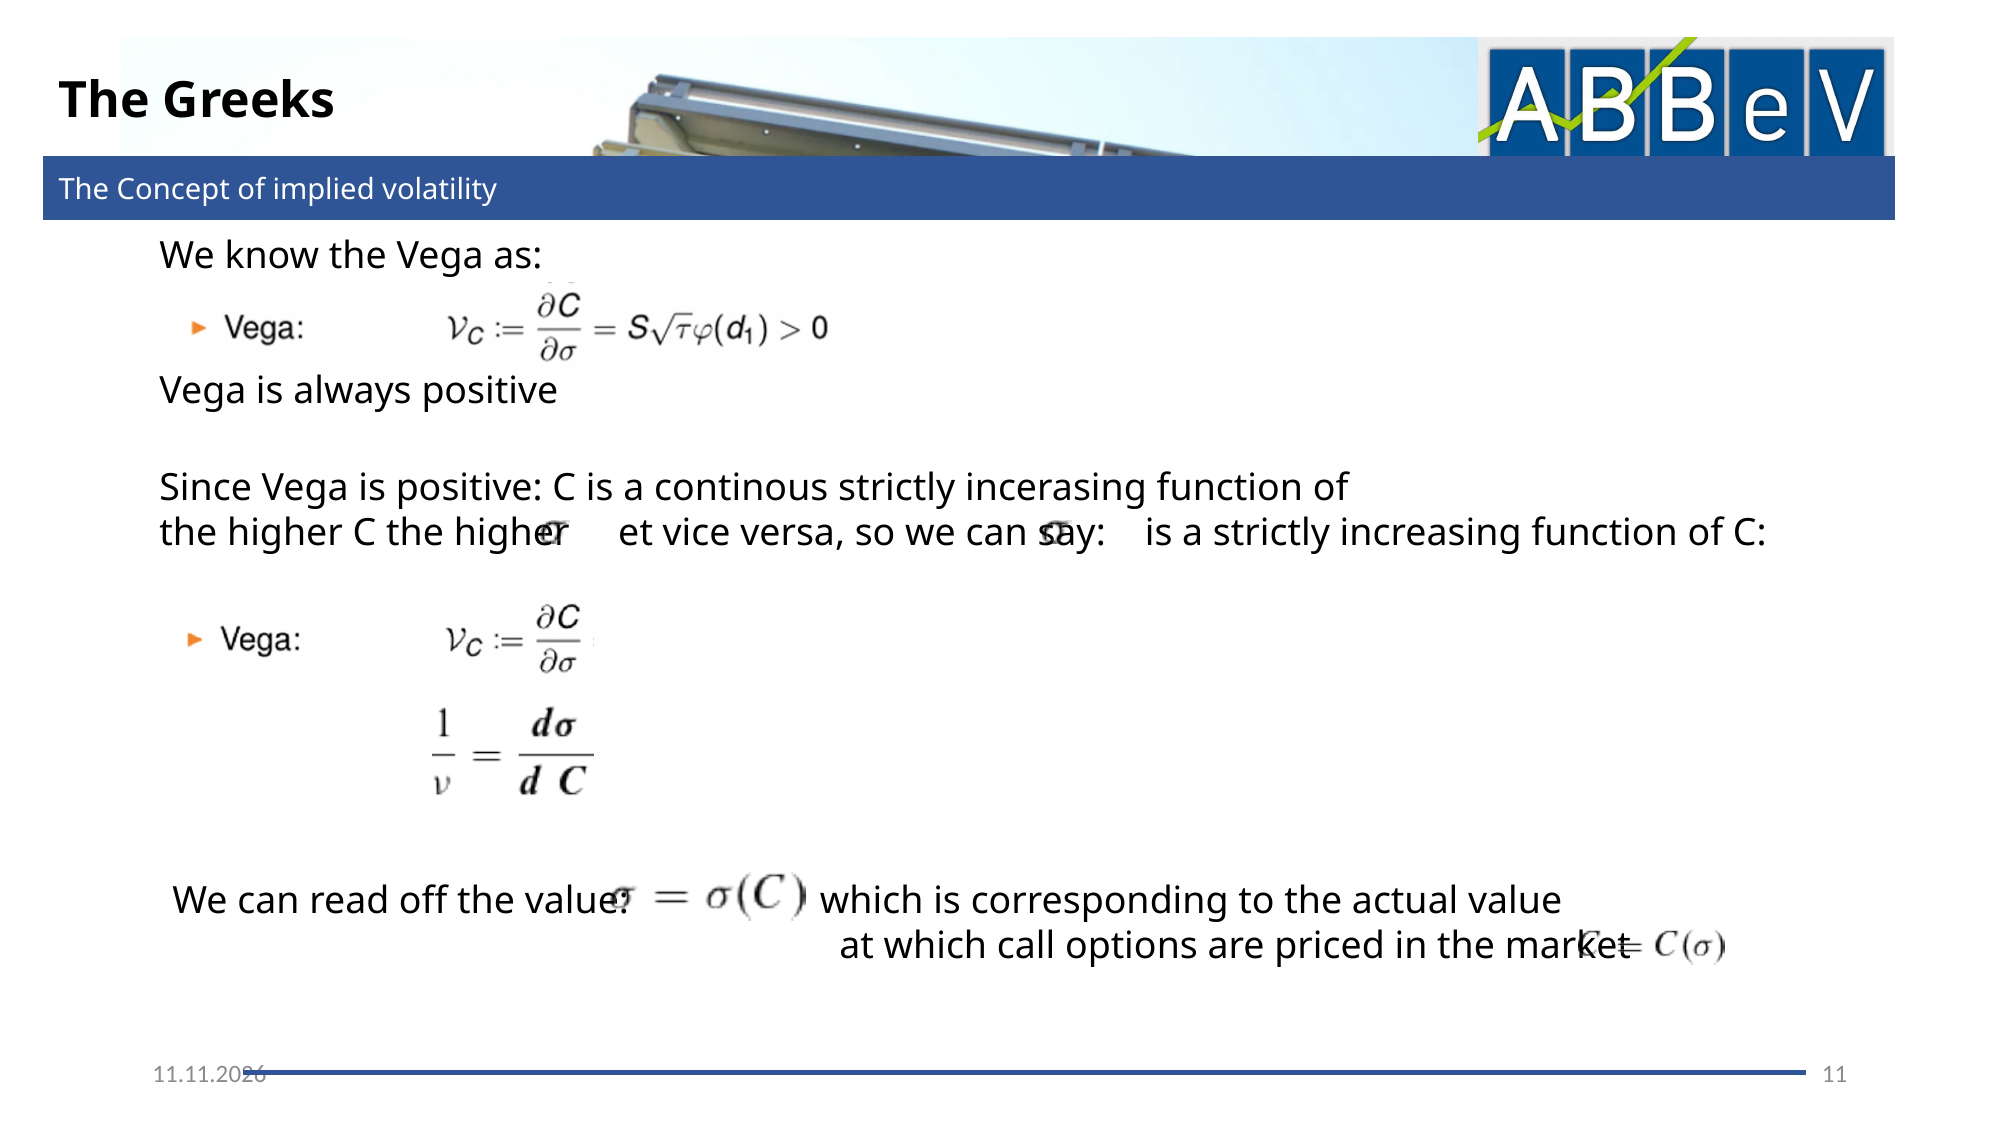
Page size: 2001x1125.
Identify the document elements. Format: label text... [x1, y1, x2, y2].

text_box The Concept of implied volatility [43, 156, 1895, 220]
picture [121, 37, 1894, 171]
title The Greeks [43, 45, 121, 156]
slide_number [137, 1042, 588, 1103]
text_box We know the Vega as: Vega is always positive [144, 223, 695, 419]
picture [540, 520, 570, 544]
picture [432, 706, 594, 798]
picture [610, 872, 806, 921]
picture [1042, 520, 1072, 544]
text_box Since Vega is positive: C is a continous strictly incerasing function of the higher C the higher et vice versa, so we can say: is a strictly increasing function of C: [144, 455, 1894, 561]
text_box We can read off the value: [157, 868, 805, 929]
picture [157, 597, 594, 679]
slide_number 11 [1412, 1042, 1863, 1103]
text_box which is corresponding to the actual value at which call options are priced in the market [805, 868, 1754, 974]
picture [1578, 929, 1725, 965]
picture [157, 282, 858, 370]
